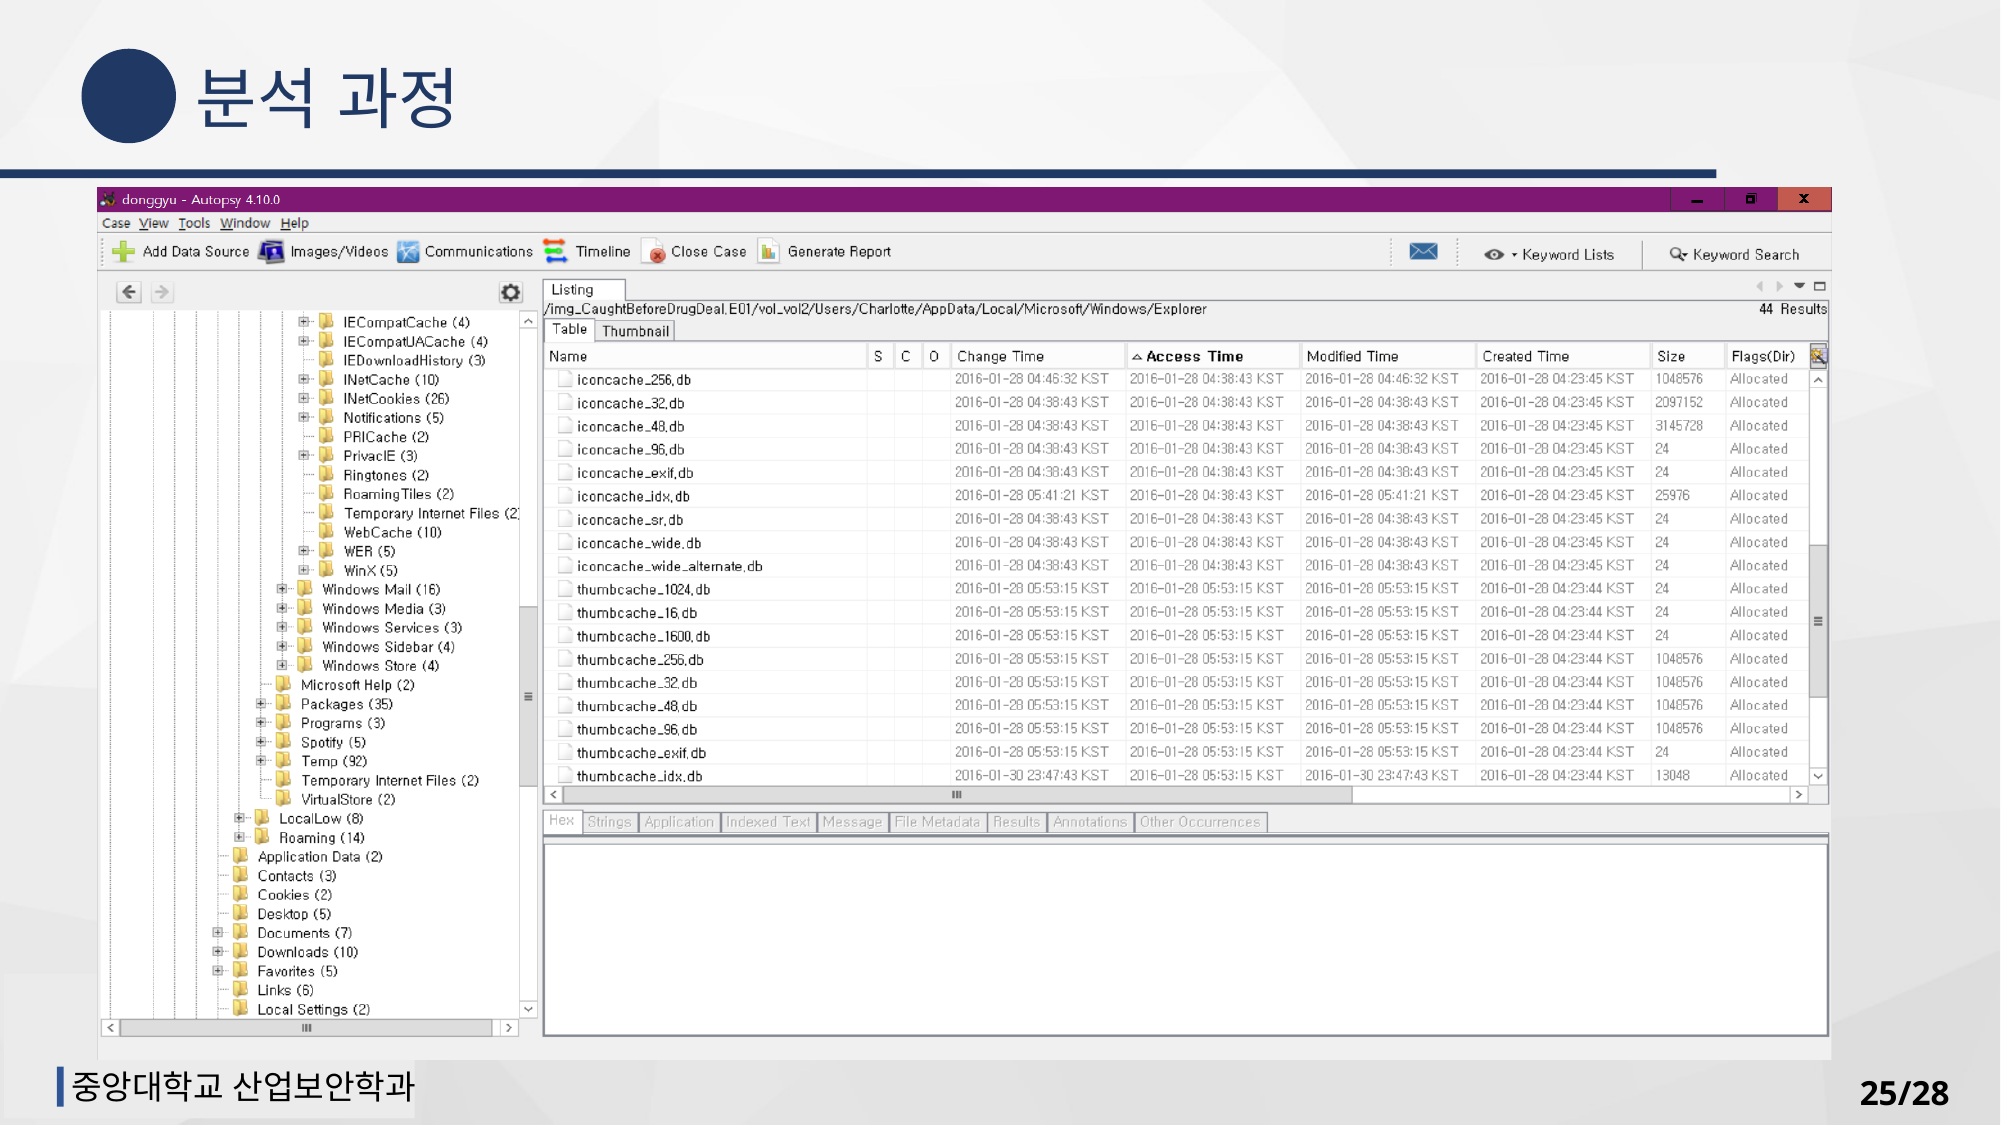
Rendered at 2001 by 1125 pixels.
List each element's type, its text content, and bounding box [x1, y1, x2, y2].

text_box [98, 134, 159, 145]
text_box [0, 168, 1717, 179]
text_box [3, 974, 432, 1119]
text_box 분석 과정 [181, 49, 1321, 145]
text_box [80, 68, 89, 124]
slide_number 25/28 [1514, 1065, 1965, 1125]
picture [0, 0, 2001, 1125]
text_box [97, 47, 160, 59]
text_box 03 [89, 59, 178, 134]
